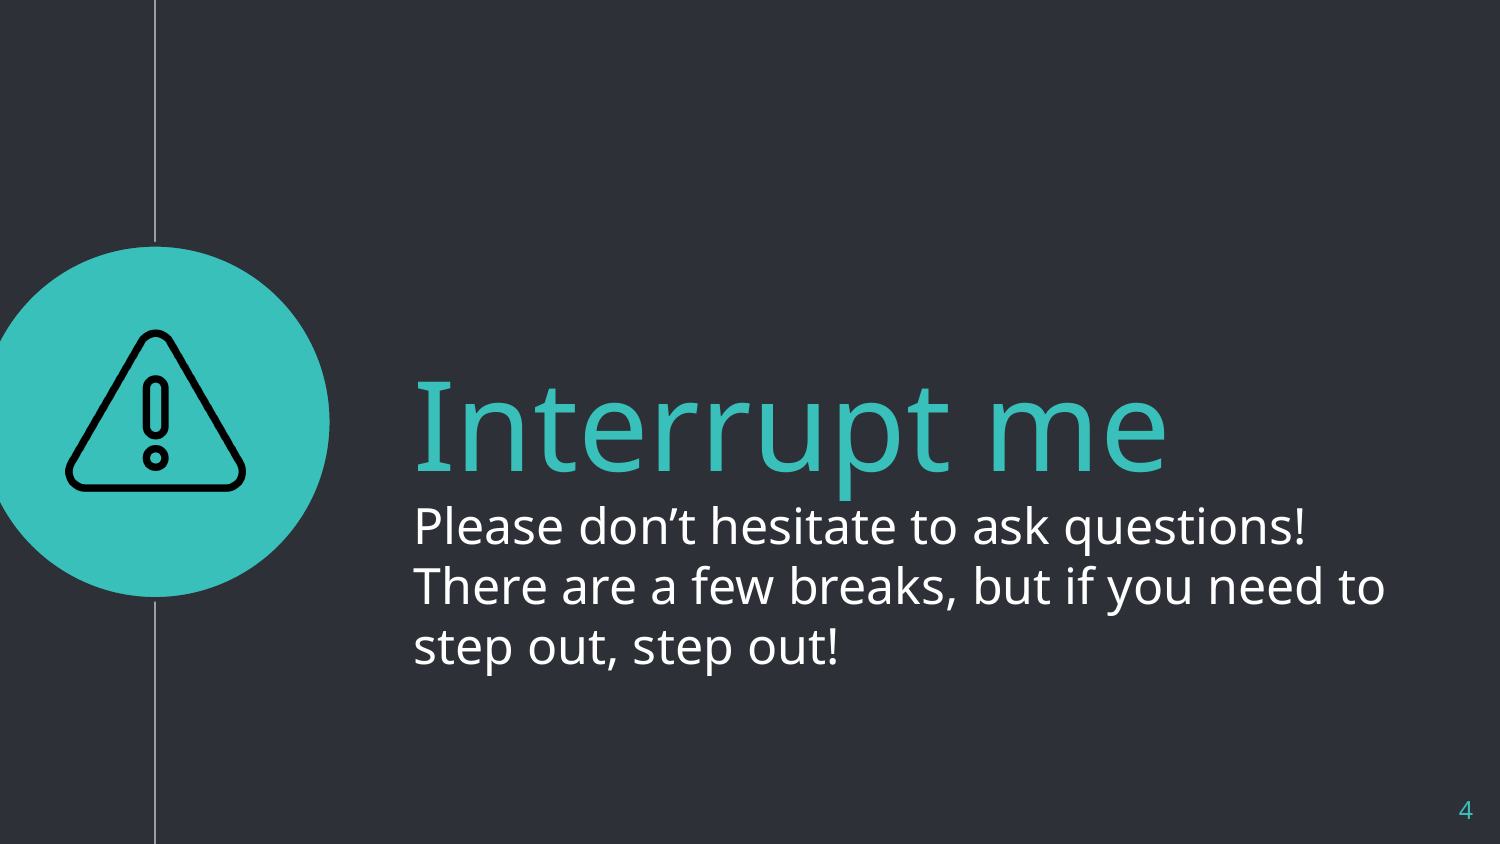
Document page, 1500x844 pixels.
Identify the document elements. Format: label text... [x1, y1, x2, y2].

picture [64, 319, 246, 501]
subtitle Please don’t hesitate to ask questions! There are a few breaks, but if you need to step out, step out! [398, 479, 1425, 756]
slide_number 4 [1398, 779, 1489, 832]
text_box [0, 244, 332, 600]
title Interrupt me [398, 326, 1388, 479]
